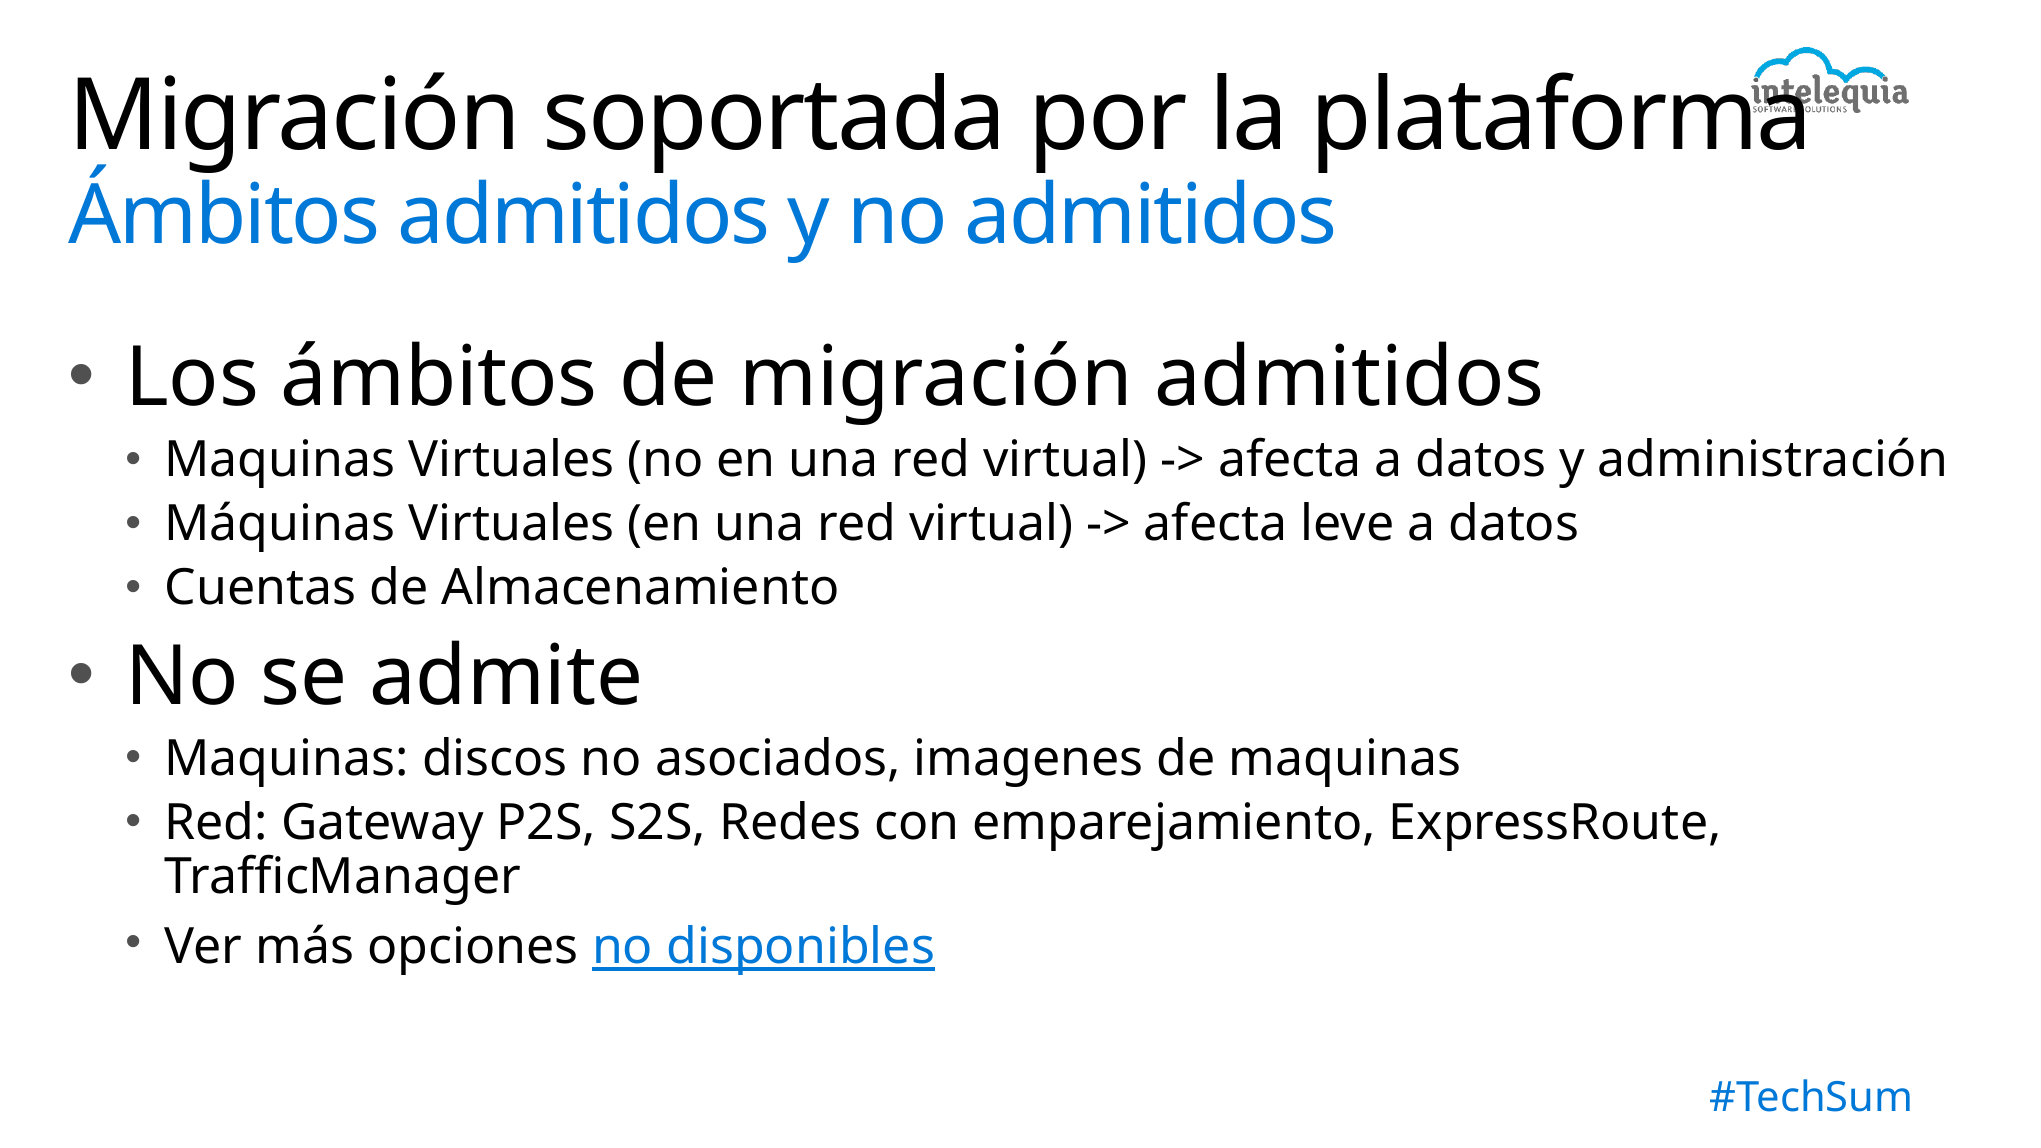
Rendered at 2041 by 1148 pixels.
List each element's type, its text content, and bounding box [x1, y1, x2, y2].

title Migración soportada por la plataforma Ámbitos admitidos y no admitidos [45, 48, 1996, 199]
list Los ámbitos de migración admitidos Maquinas Virtuales (no en una red virtual) -> afecta a datos y administración Máquinas Virtuales (en una red virtual) -> afecta leve a datos Cuentas de Almacenamiento No se admite Maquinas: discos no asociados, imagenes de maquinas Red: Gateway P2S, S2S, Redes con emparejamiento, ExpressRoute, TrafficManager Ver más opciones no disponibles [45, 318, 1996, 951]
